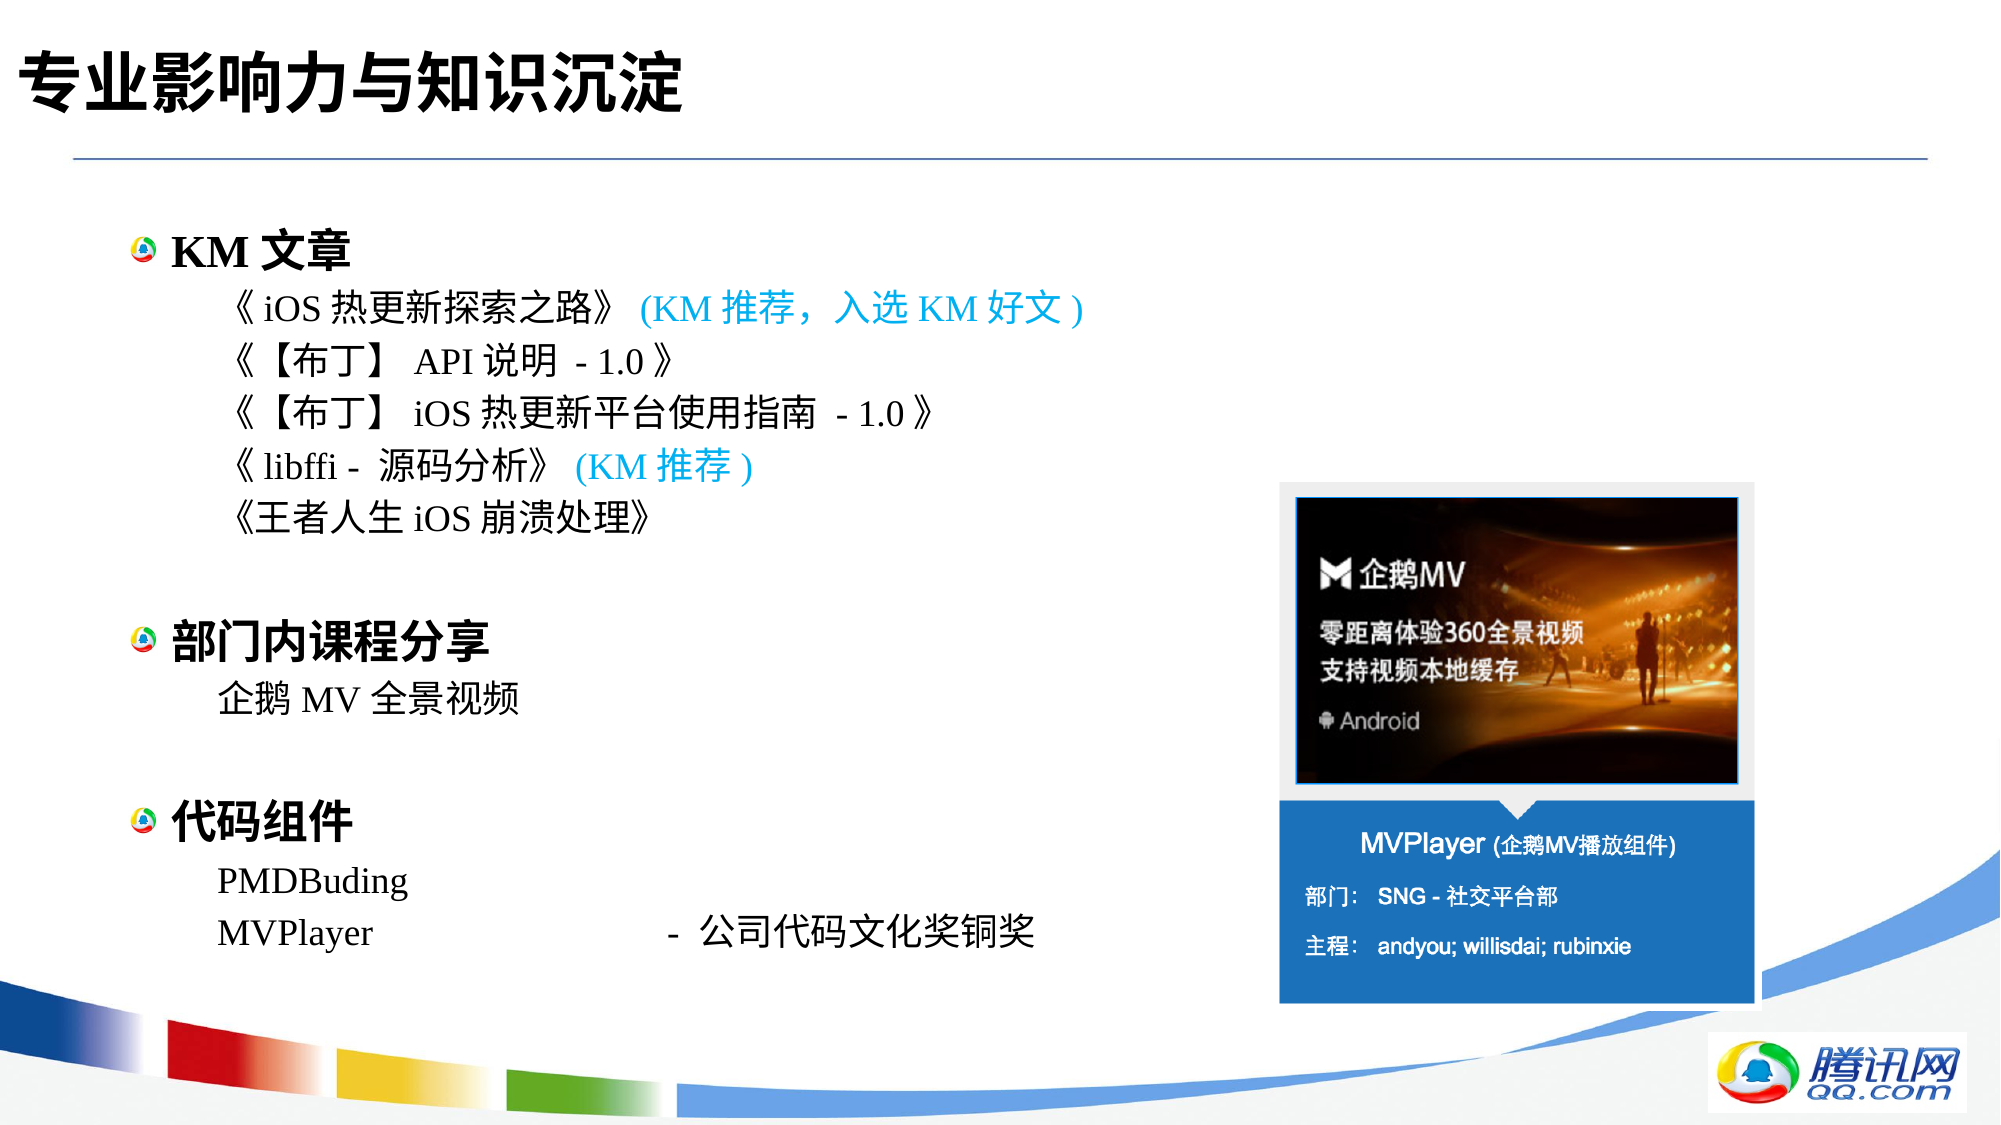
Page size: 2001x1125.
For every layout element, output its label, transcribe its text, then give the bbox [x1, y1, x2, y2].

title 专业影响力与知识沉淀 [1, 12, 1317, 150]
text_box KM文章 《iOS热更新探索之路》(KM推荐，入选KM好文) 《【布丁】API说明 - 1.0》 《【布丁】iOS热更新平台使用指南 - 1.0》 《libffi - 源码分析》(KM推荐) 《王者人生iOS崩溃处理》 部门内课程分享 企鹅MV全景视频 代码组件 PMDBuding MVPlayer - 公司代码文化奖铜奖 [113, 214, 1159, 1020]
picture [0, 0, 2000, 1125]
